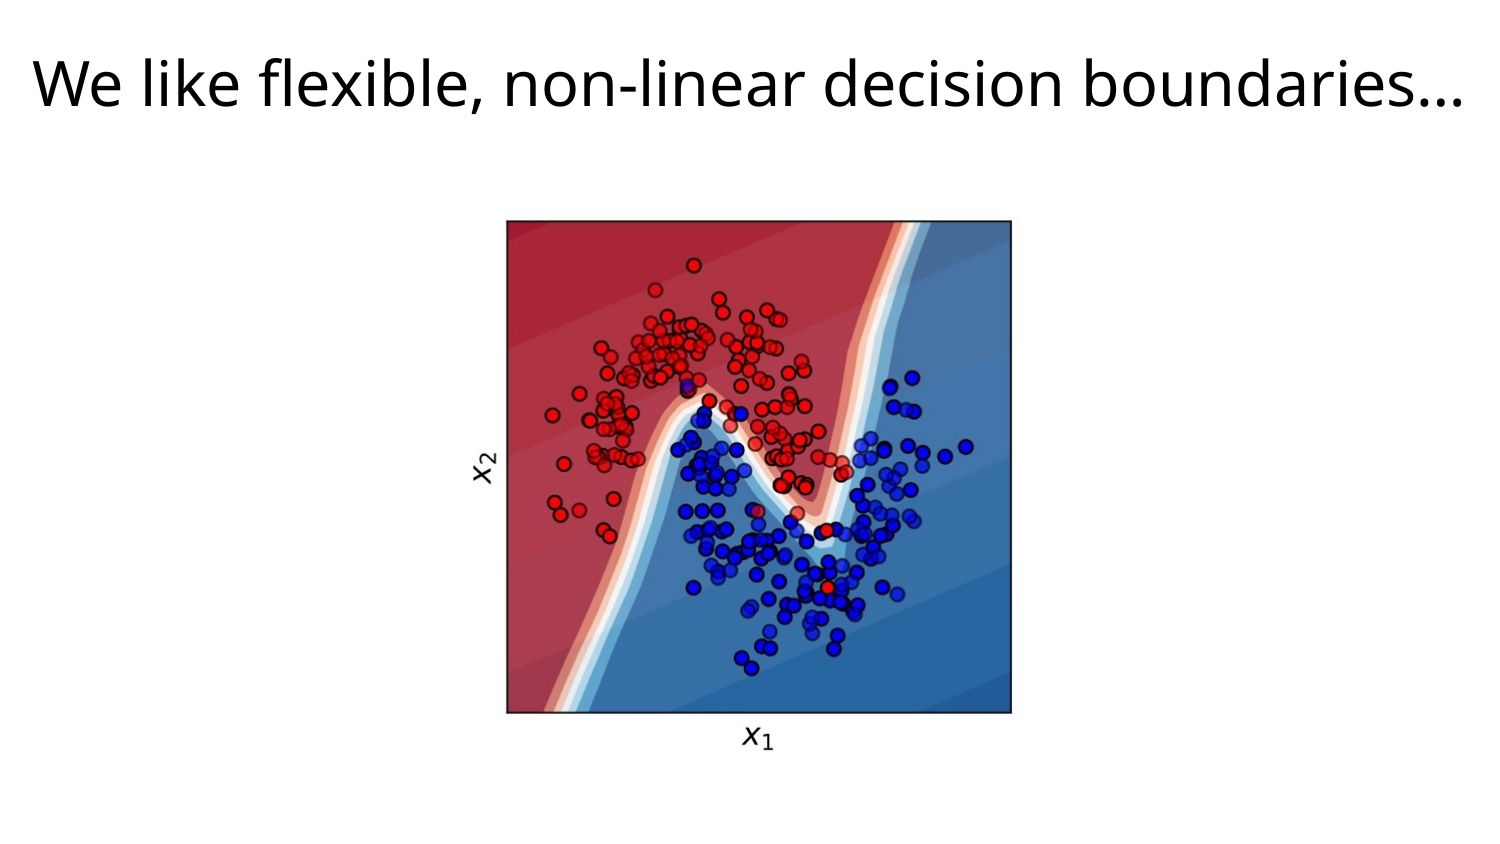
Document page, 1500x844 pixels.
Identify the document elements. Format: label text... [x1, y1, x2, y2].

title We like flexible, non-linear decision boundaries… [0, 44, 1500, 144]
picture [425, 143, 1075, 793]
